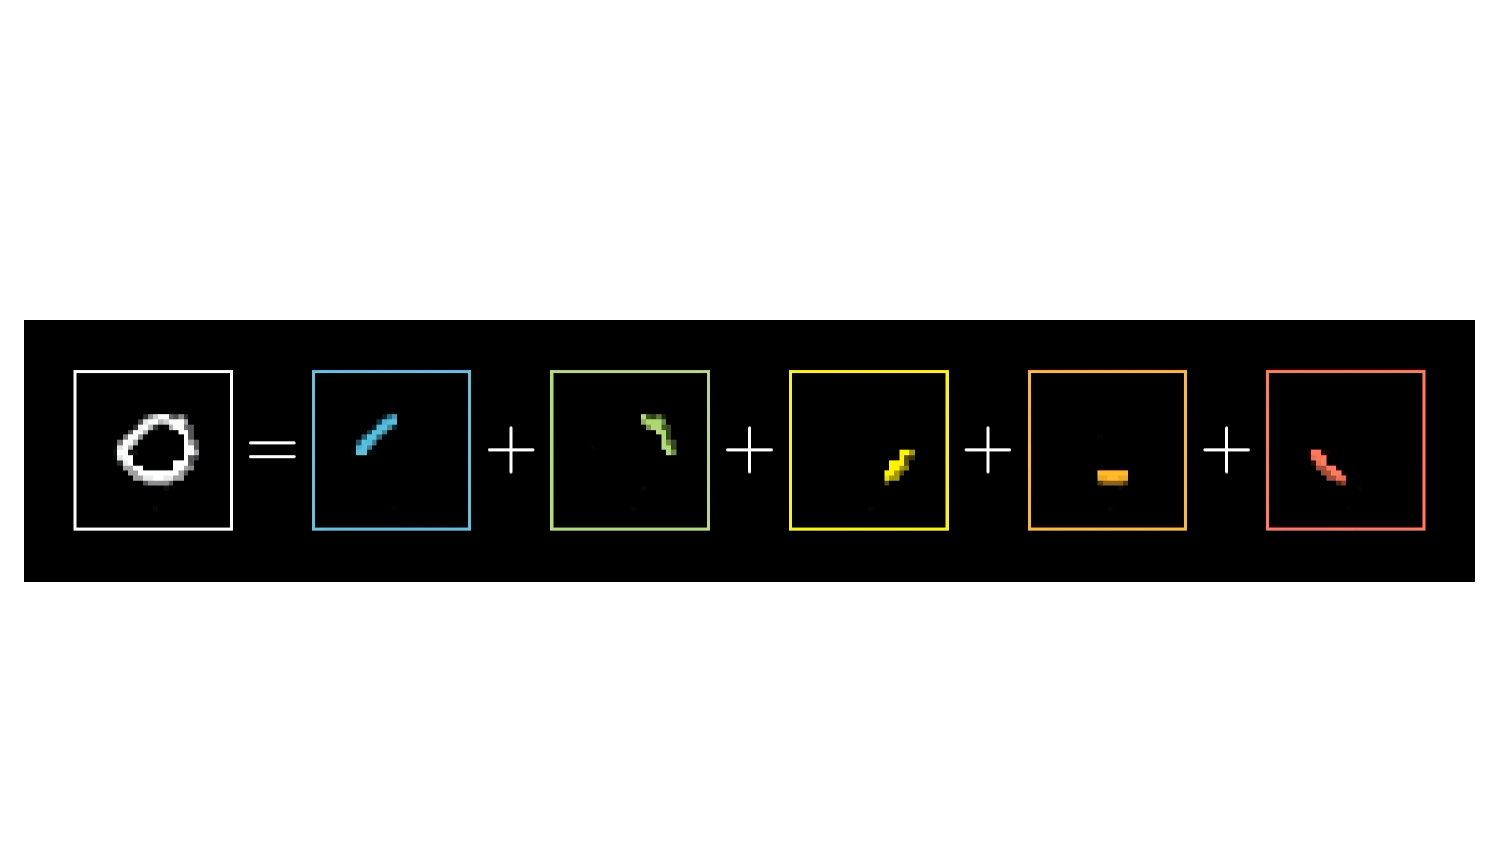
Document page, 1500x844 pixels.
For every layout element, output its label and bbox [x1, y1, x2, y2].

picture [24, 320, 1476, 582]
